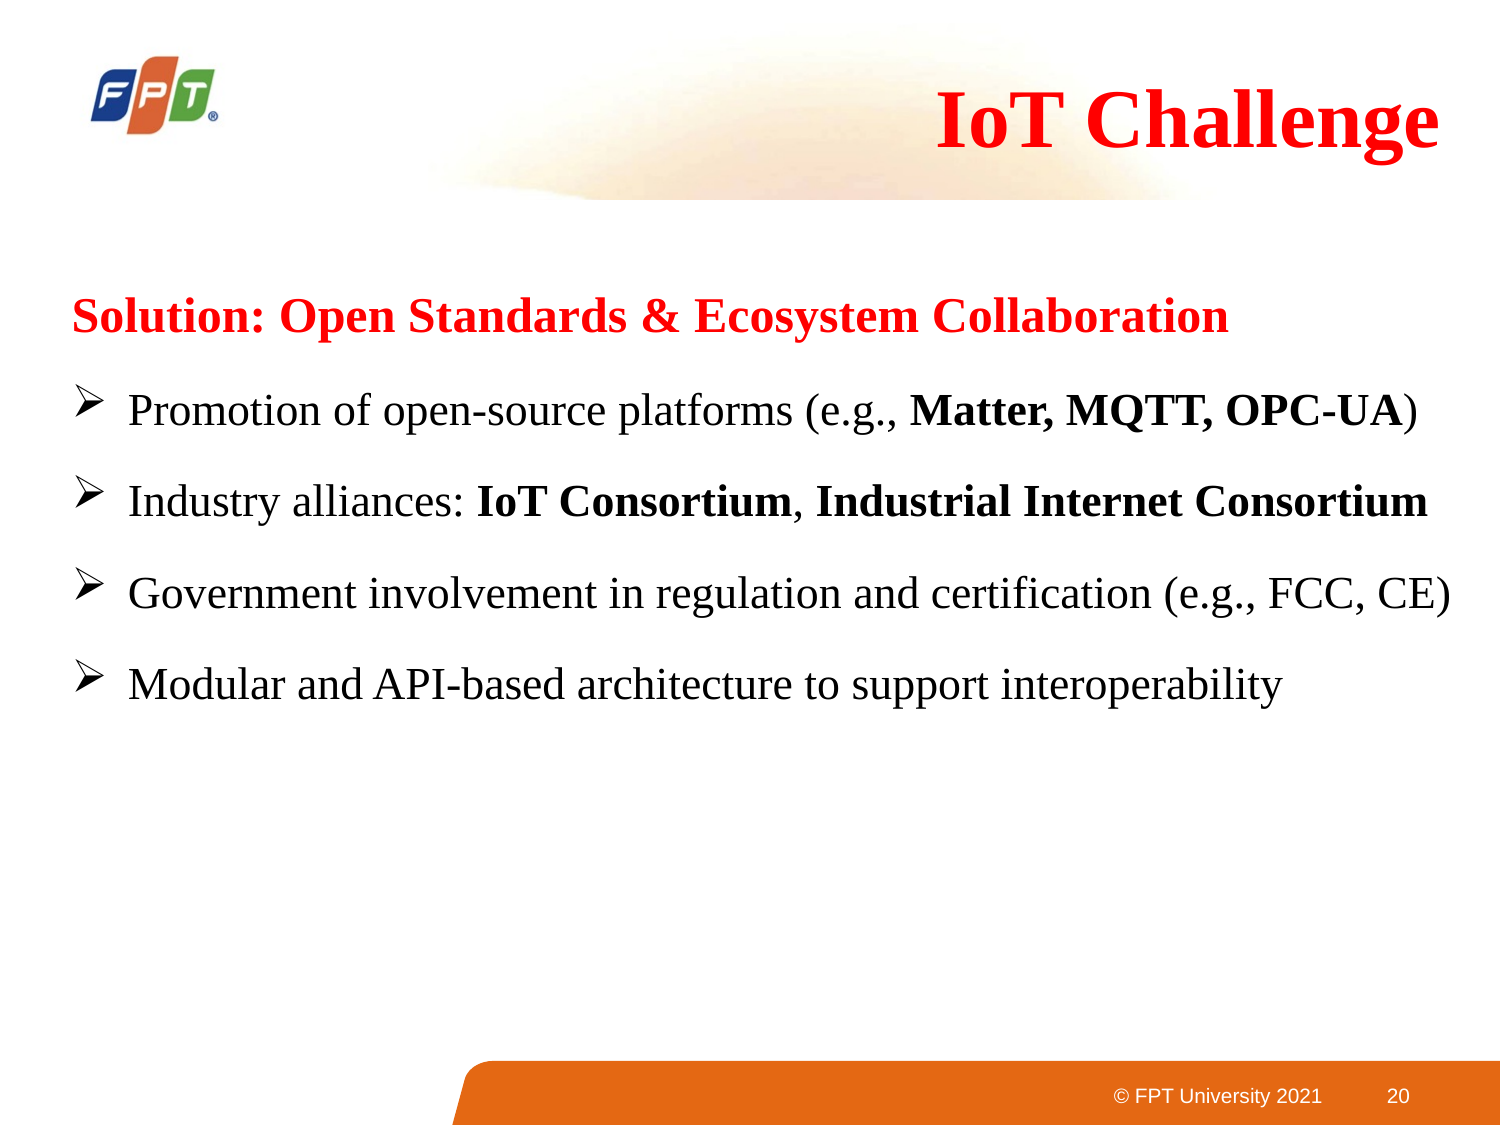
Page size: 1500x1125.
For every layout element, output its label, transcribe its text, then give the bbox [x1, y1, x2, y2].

picture [0, 0, 1500, 200]
text_box Solution: Open Standards & Ecosystem Collaboration Promotion of open-source platforms (e.g., Matter, MQTT, OPC-UA) Industry alliances: IoT Consortium, Industrial Internet Consortium Government involvement in regulation and certification (e.g., FCC, CE) Modular and API-based architecture to support interoperability [56, 274, 1494, 888]
title IoT Challenge [93, 56, 1457, 201]
picture [0, 1050, 1500, 1125]
